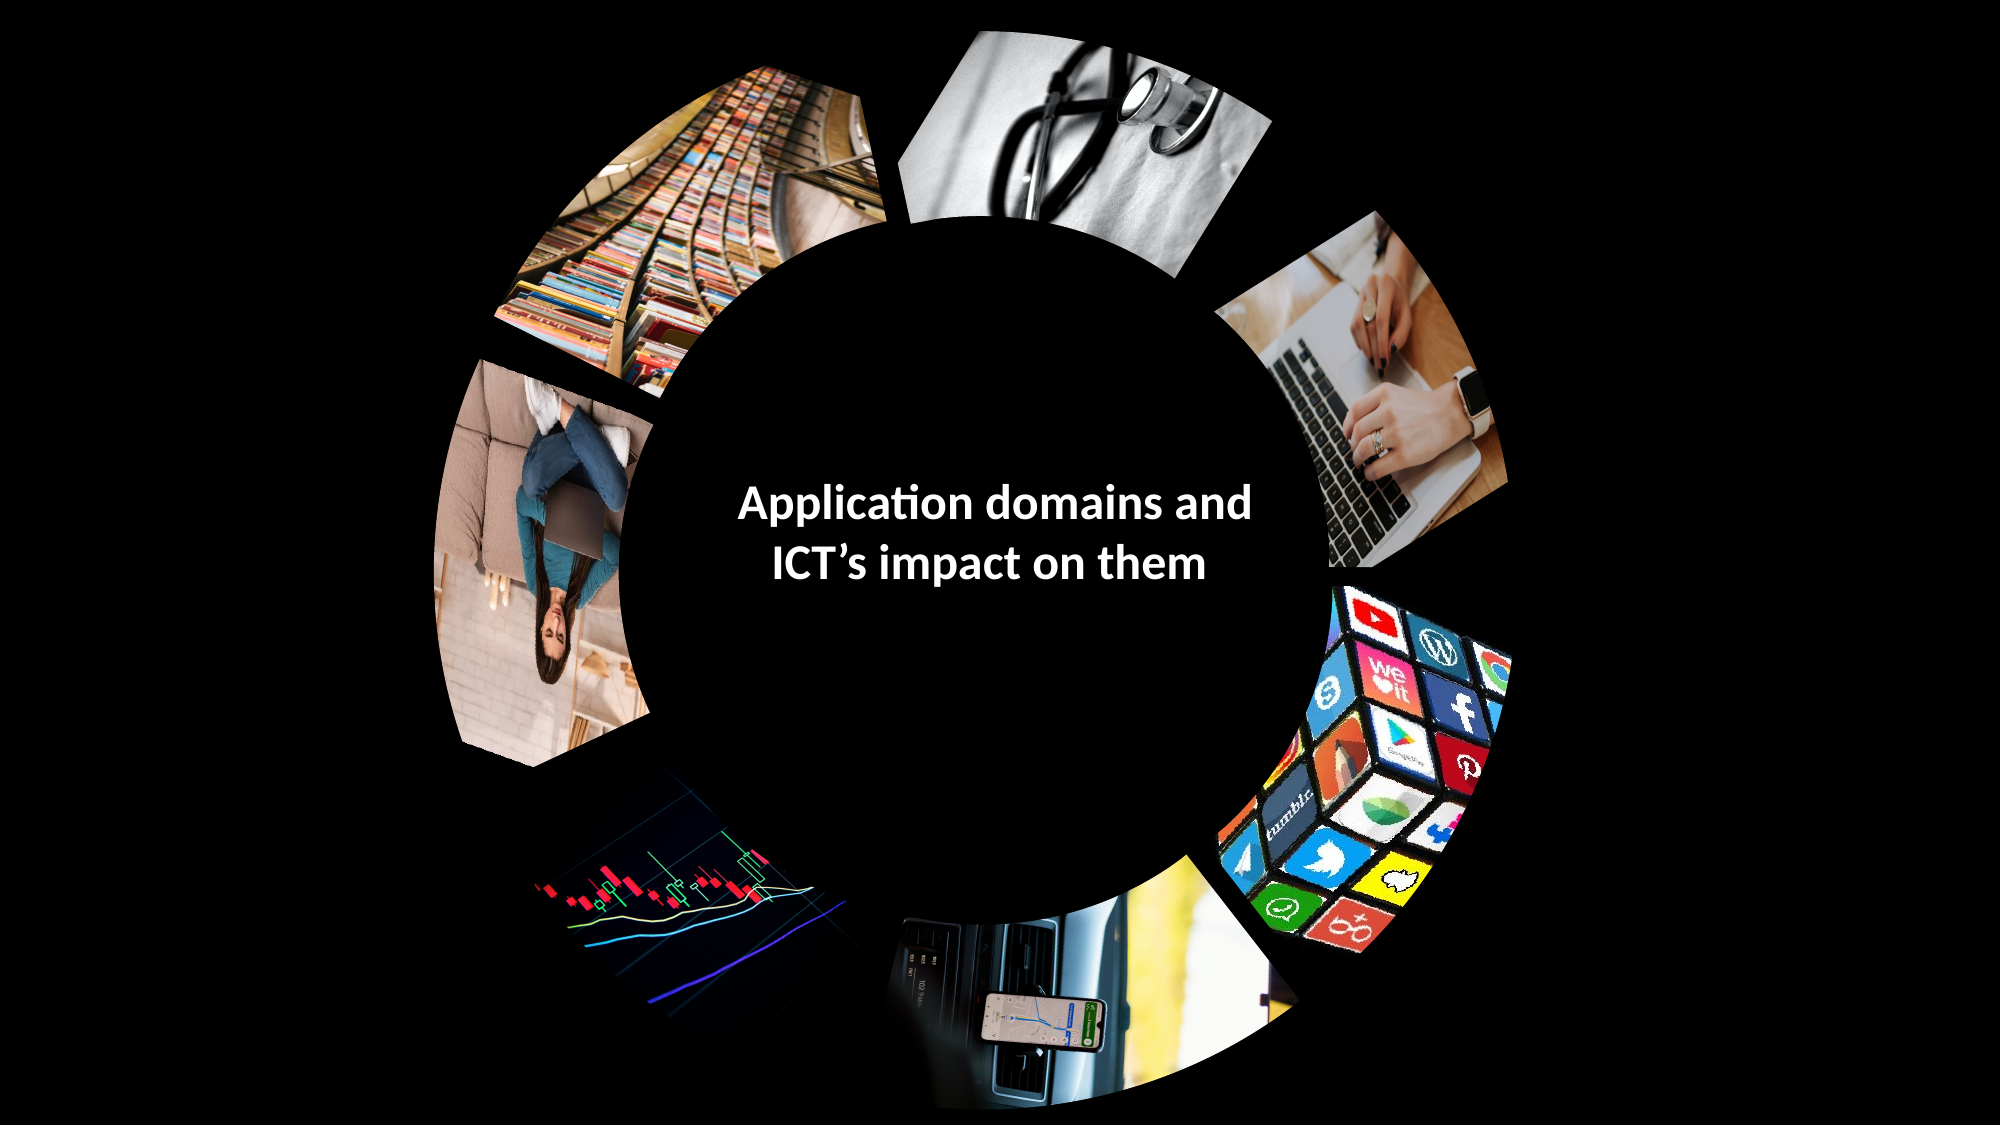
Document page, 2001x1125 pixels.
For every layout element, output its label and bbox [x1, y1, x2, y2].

text_box [425, 36, 1556, 1125]
picture [940, 31, 1052, 36]
